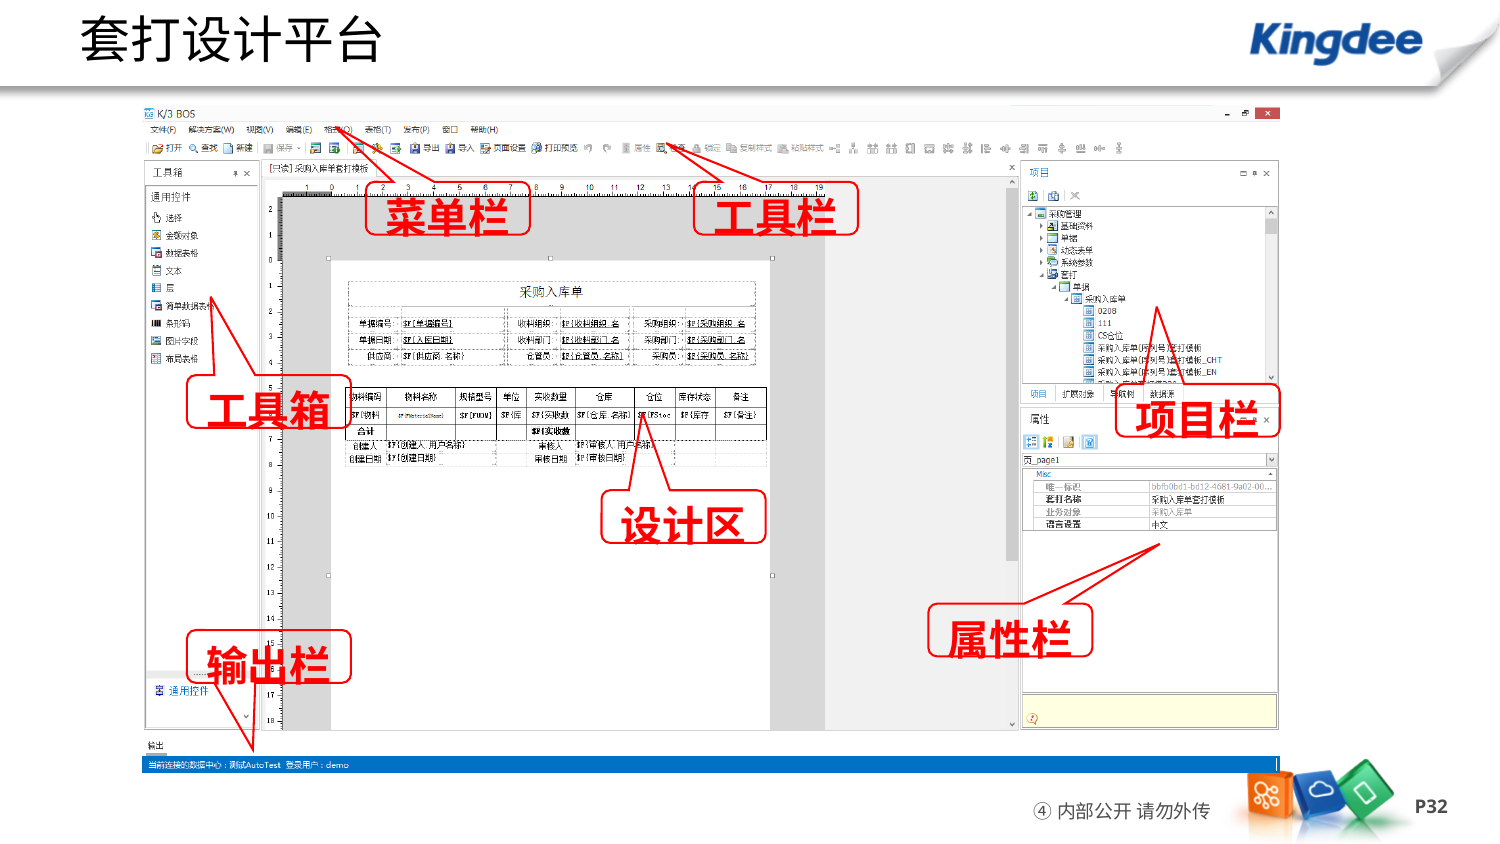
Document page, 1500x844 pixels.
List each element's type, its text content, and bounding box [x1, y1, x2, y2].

title 套打设计平台 [64, 0, 1164, 77]
picture [142, 105, 1425, 844]
picture [0, 0, 1500, 86]
